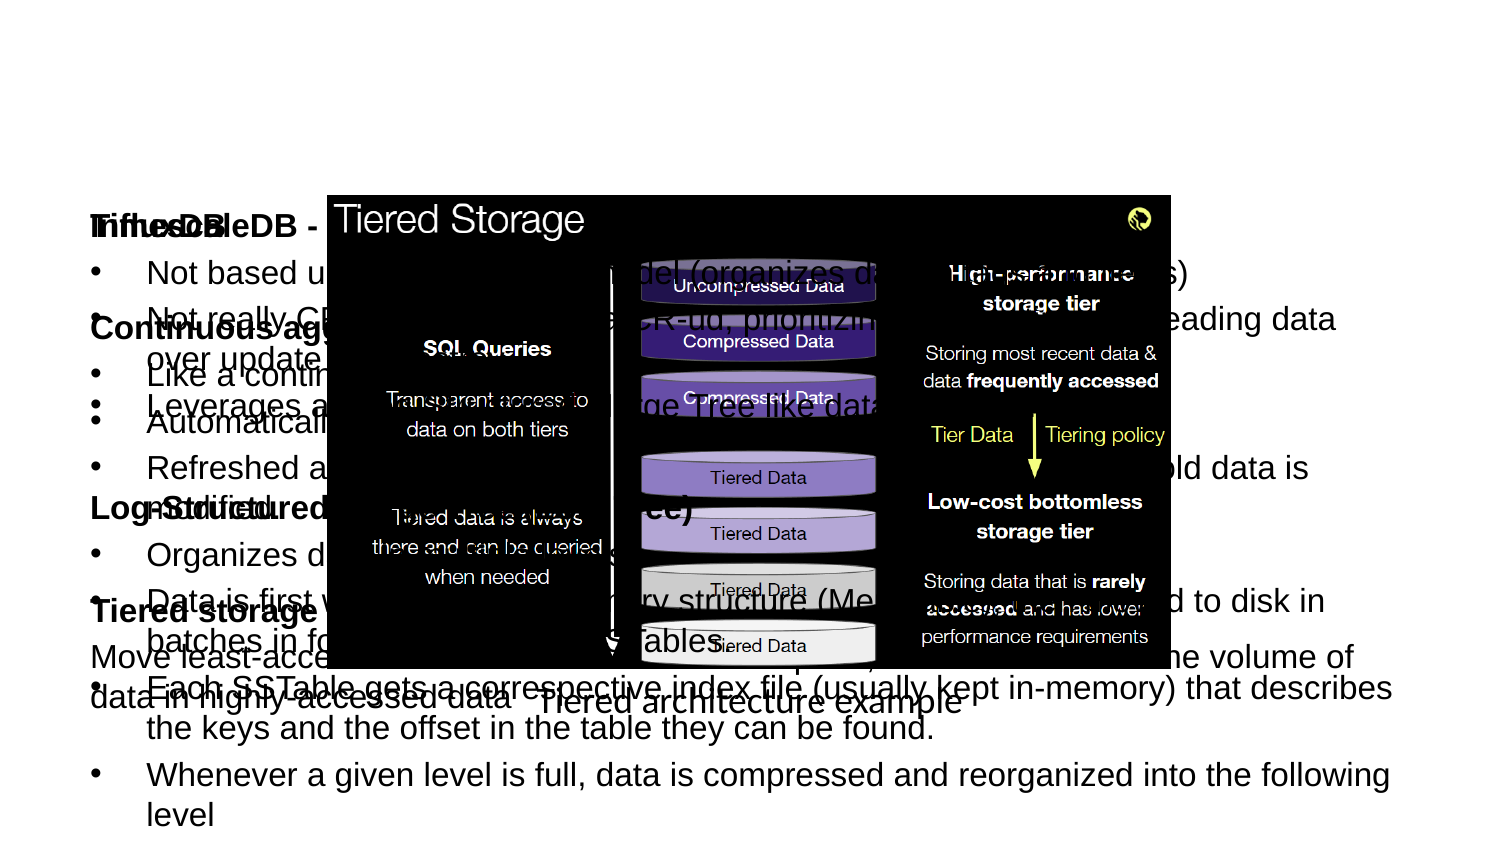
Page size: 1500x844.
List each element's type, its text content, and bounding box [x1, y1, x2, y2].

list InfluxDB Not based upon the relational model (organizes data in tags and fields) Not really CRUD db: more like a CR-ud, prioritizing the creating and reading data over update and destroy Leverages an Log-Structured Merge Tree like data structure. Log-Structured Merge Tree (LSM Tree) Organizes data in multiple levels Data is first written to an in-memory structure (MemTable), then moved to disk in batches in form of immutable SSTables. Each SSTable gets a correspective index file (usually kept in-memory) that describes the keys and the offset in the table they can be found. Whenever a given level is full, data is compressed and reorganized into the following level [75, 196, 1425, 754]
picture [326, 195, 1172, 669]
